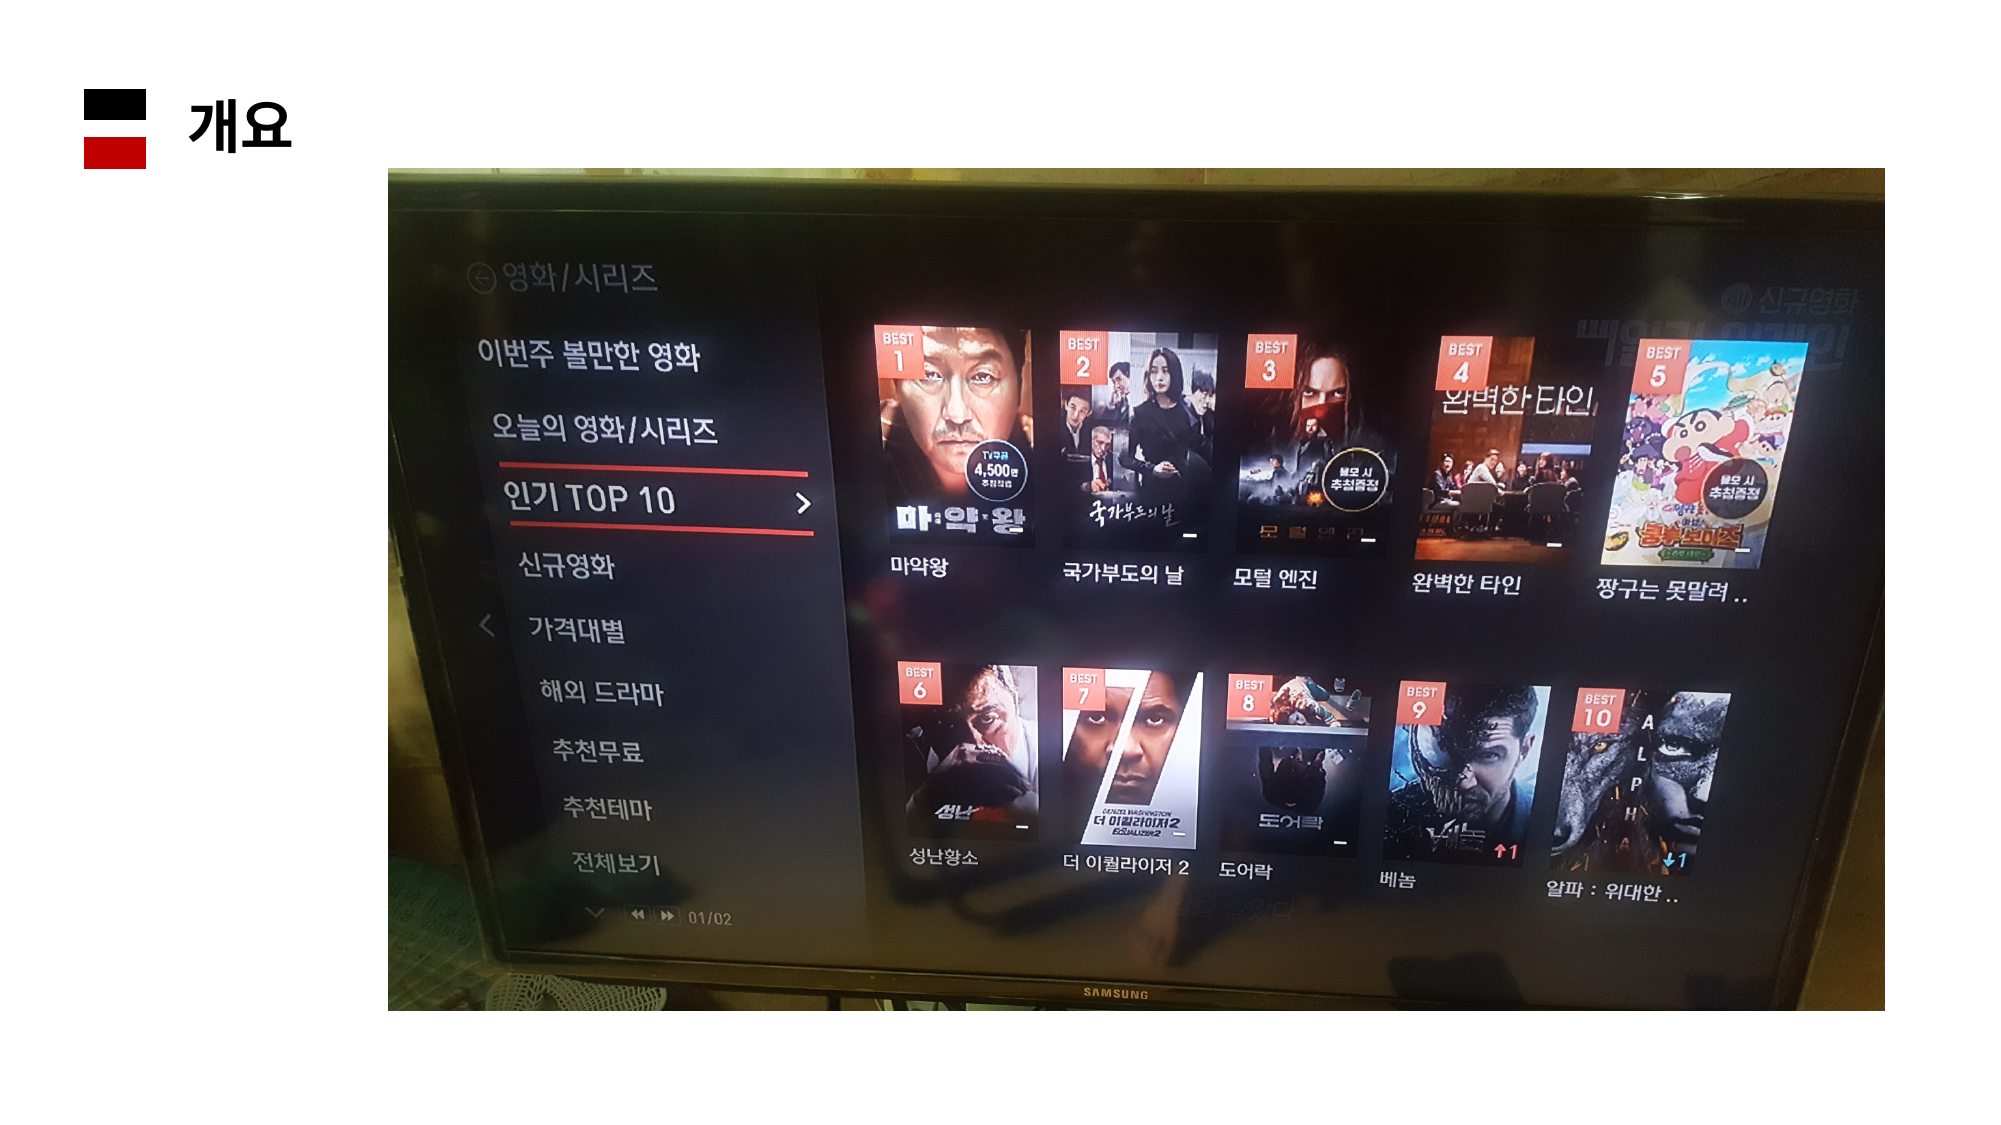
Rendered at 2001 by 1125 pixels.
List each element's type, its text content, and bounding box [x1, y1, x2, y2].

text_box [84, 89, 146, 120]
text_box 개요 [172, 82, 310, 168]
text_box [84, 137, 146, 169]
picture [388, 168, 1885, 1011]
